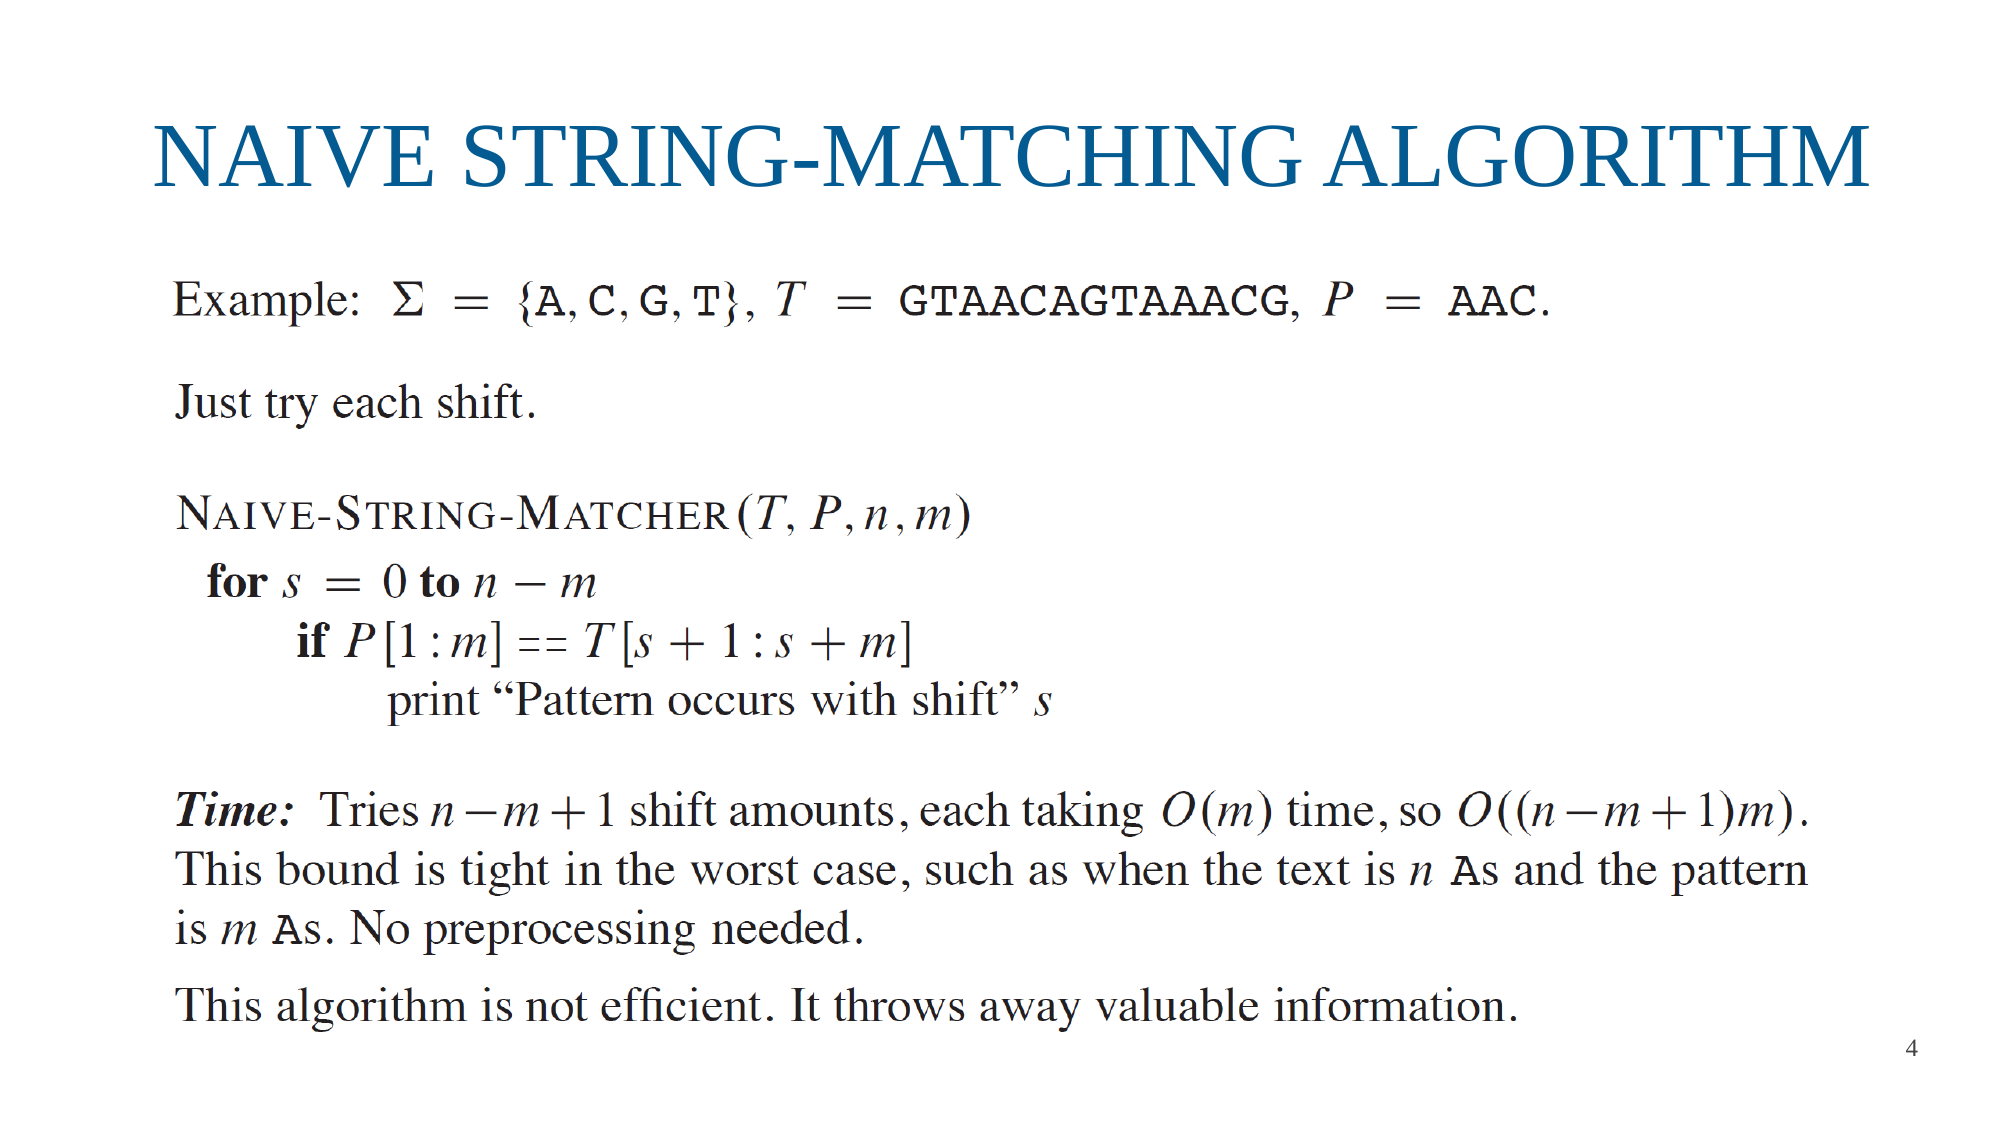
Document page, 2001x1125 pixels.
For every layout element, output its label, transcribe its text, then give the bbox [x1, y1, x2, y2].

title NAIVE STRING-MATCHING ALGORITHM [137, 48, 1903, 266]
picture [160, 266, 1565, 334]
picture [168, 366, 1881, 1035]
slide_number 4 [1483, 1016, 1934, 1077]
